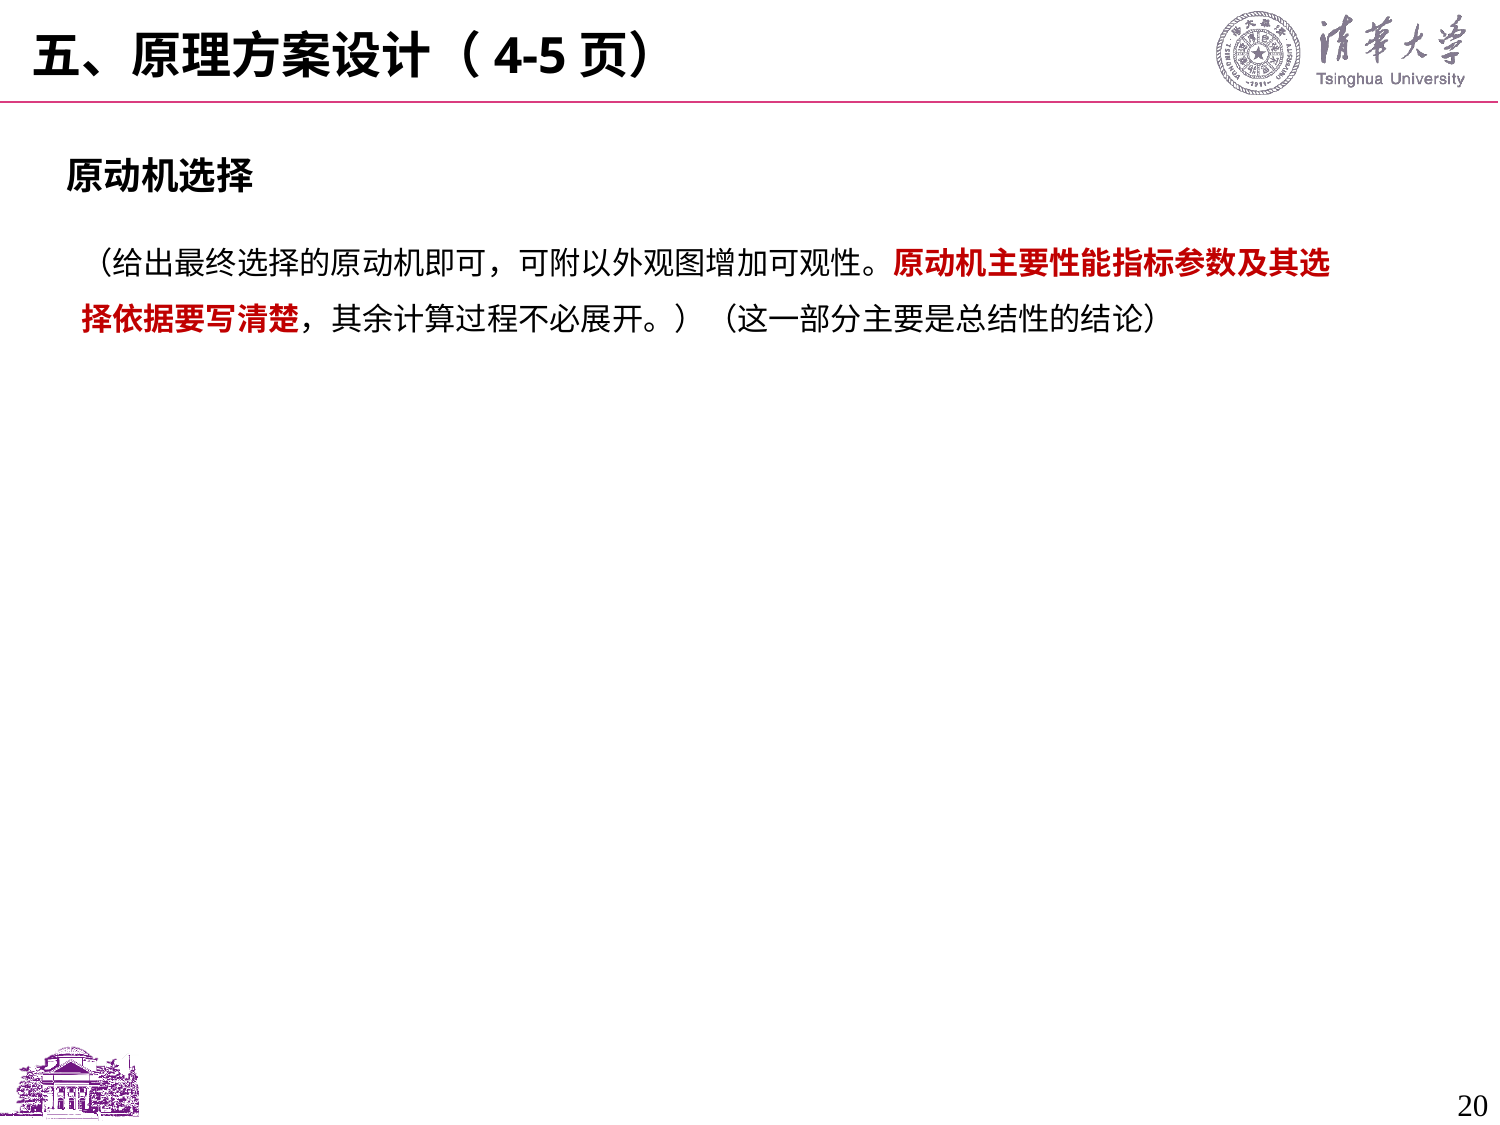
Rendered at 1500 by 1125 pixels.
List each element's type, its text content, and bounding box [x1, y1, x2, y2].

picture [0, 1027, 139, 1125]
text_box 20 [1237, 1081, 1500, 1125]
text_box （给出最终选择的原动机即可，可附以外观图增加可观性。原动机主要性能指标参数及其选择依据要写清楚，其余计算过程不必展开。）（这一部分主要是总结性的结论） [66, 217, 1369, 345]
picture [1184, 4, 1497, 101]
text_box 五、原理方案设计（4-5页） [16, 16, 750, 92]
text_box 原动机选择 [51, 144, 808, 205]
